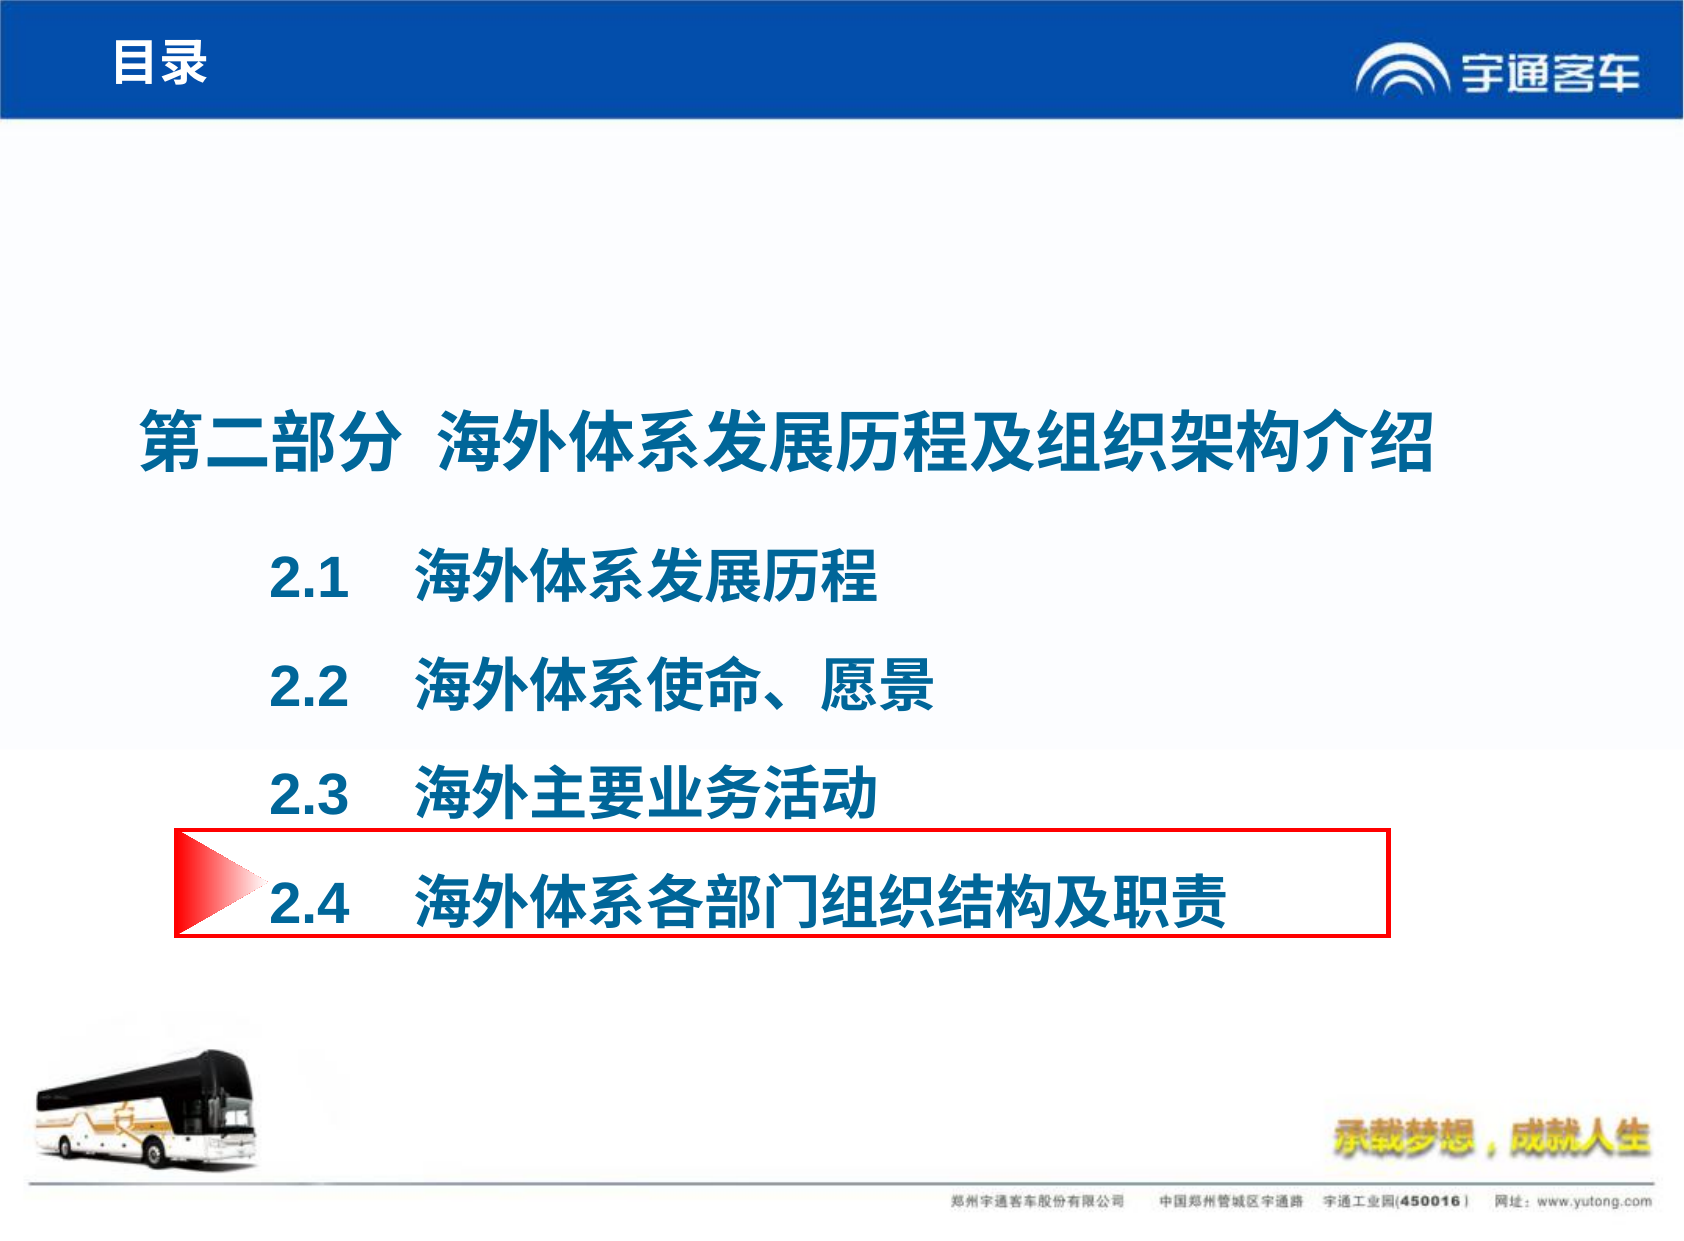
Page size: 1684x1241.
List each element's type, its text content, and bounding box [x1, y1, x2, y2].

text_box 目录 [94, 22, 494, 111]
picture [0, 0, 1684, 1241]
text_box 第二部分 海外体系发展历程及组织架构介绍 [122, 311, 1452, 487]
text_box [175, 829, 1389, 937]
text_box 2.1 海外体系发展历程 2.2 海外体系使命、愿景 2.3 海外主要业务活动 2.4 海外体系各部门组织结构及职责 [254, 493, 1415, 943]
